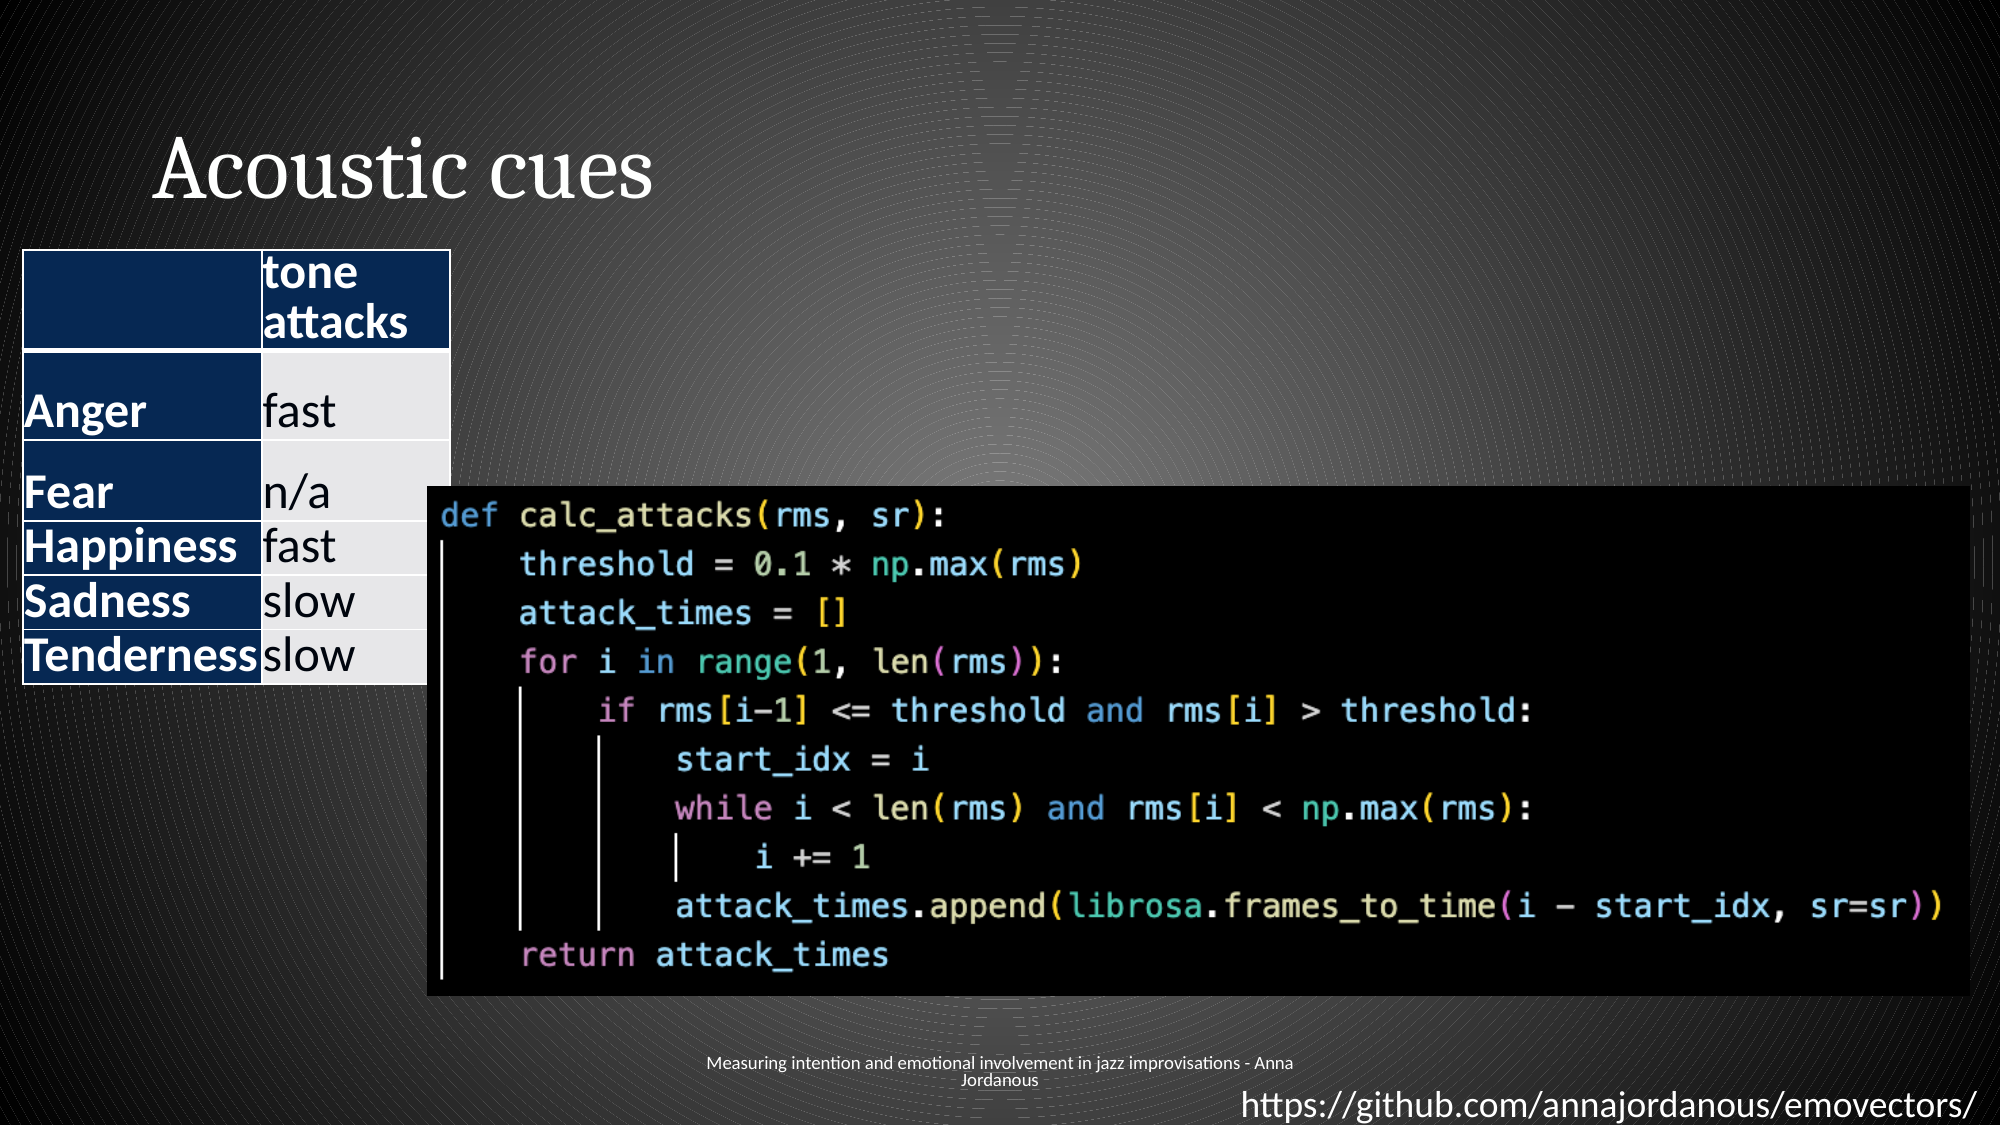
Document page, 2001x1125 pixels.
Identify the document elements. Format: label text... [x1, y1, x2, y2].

picture [427, 486, 1970, 996]
text_box https://github.com/annajordanous/emovectors/ [999, 1072, 2000, 1125]
table_cell slow [263, 576, 422, 629]
title Acoustic cues [137, 59, 1863, 278]
table_header [24, 251, 261, 348]
table_cell Anger [24, 353, 261, 439]
table_header tone attacks [263, 251, 449, 348]
table_cell Fear [24, 441, 261, 520]
table_cell fast [263, 522, 422, 574]
table_cell Tenderness [24, 630, 261, 683]
table_cell Sadness [24, 576, 261, 629]
table_cell fast [263, 353, 449, 439]
table_cell slow [263, 630, 422, 683]
footer Measuring intention and emotional involvement in jazz improvisations - Anna Jordanous [662, 1042, 1338, 1103]
table_cell Happiness [24, 522, 261, 574]
table_cell n/a [263, 441, 449, 520]
